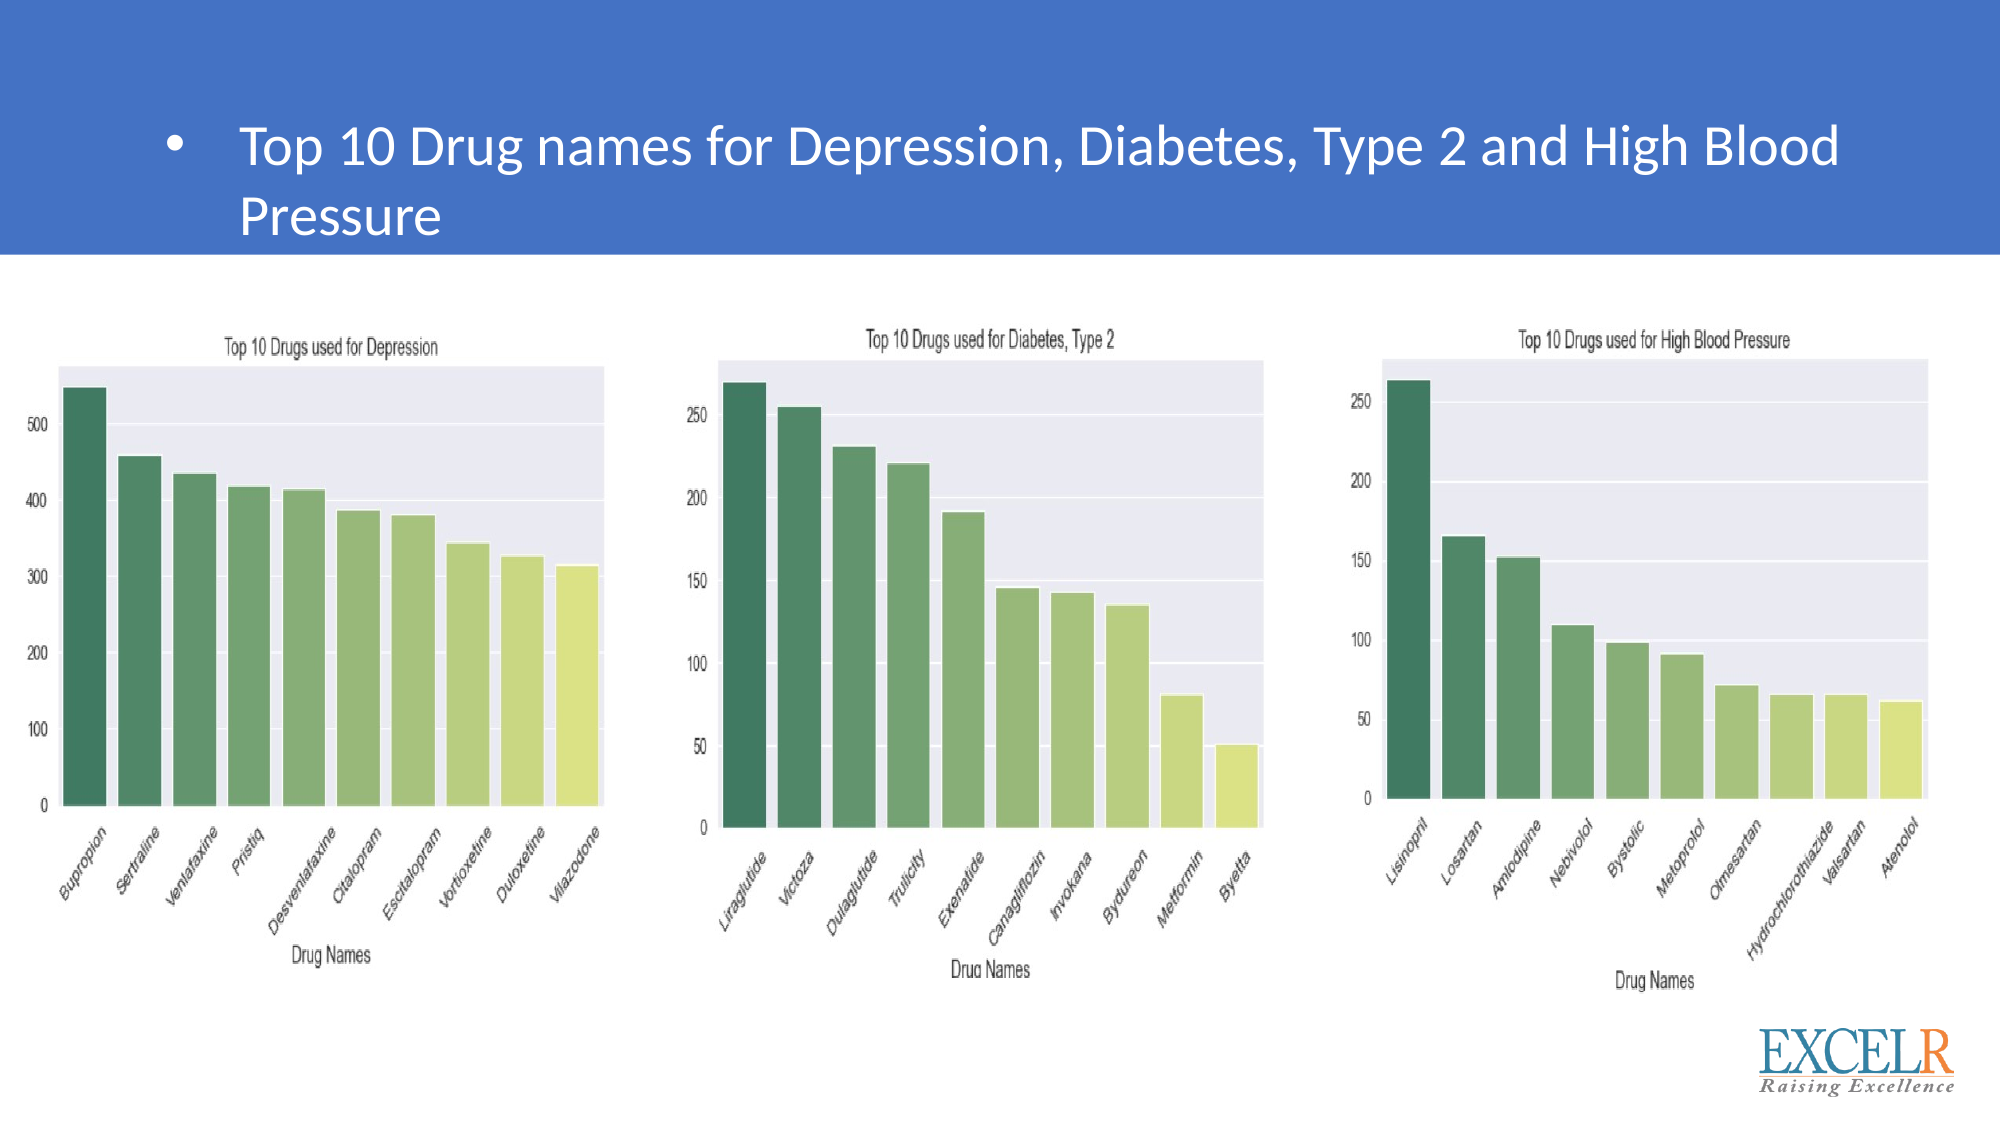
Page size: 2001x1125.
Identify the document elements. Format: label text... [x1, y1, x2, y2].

picture [0, 329, 617, 981]
text_box Top 10 Drug names for Depression, Diabetes, Type 2 and High Blood Pressure [0, 0, 2000, 255]
picture [669, 312, 1274, 978]
picture [1326, 317, 1951, 994]
picture [1759, 1028, 1954, 1097]
